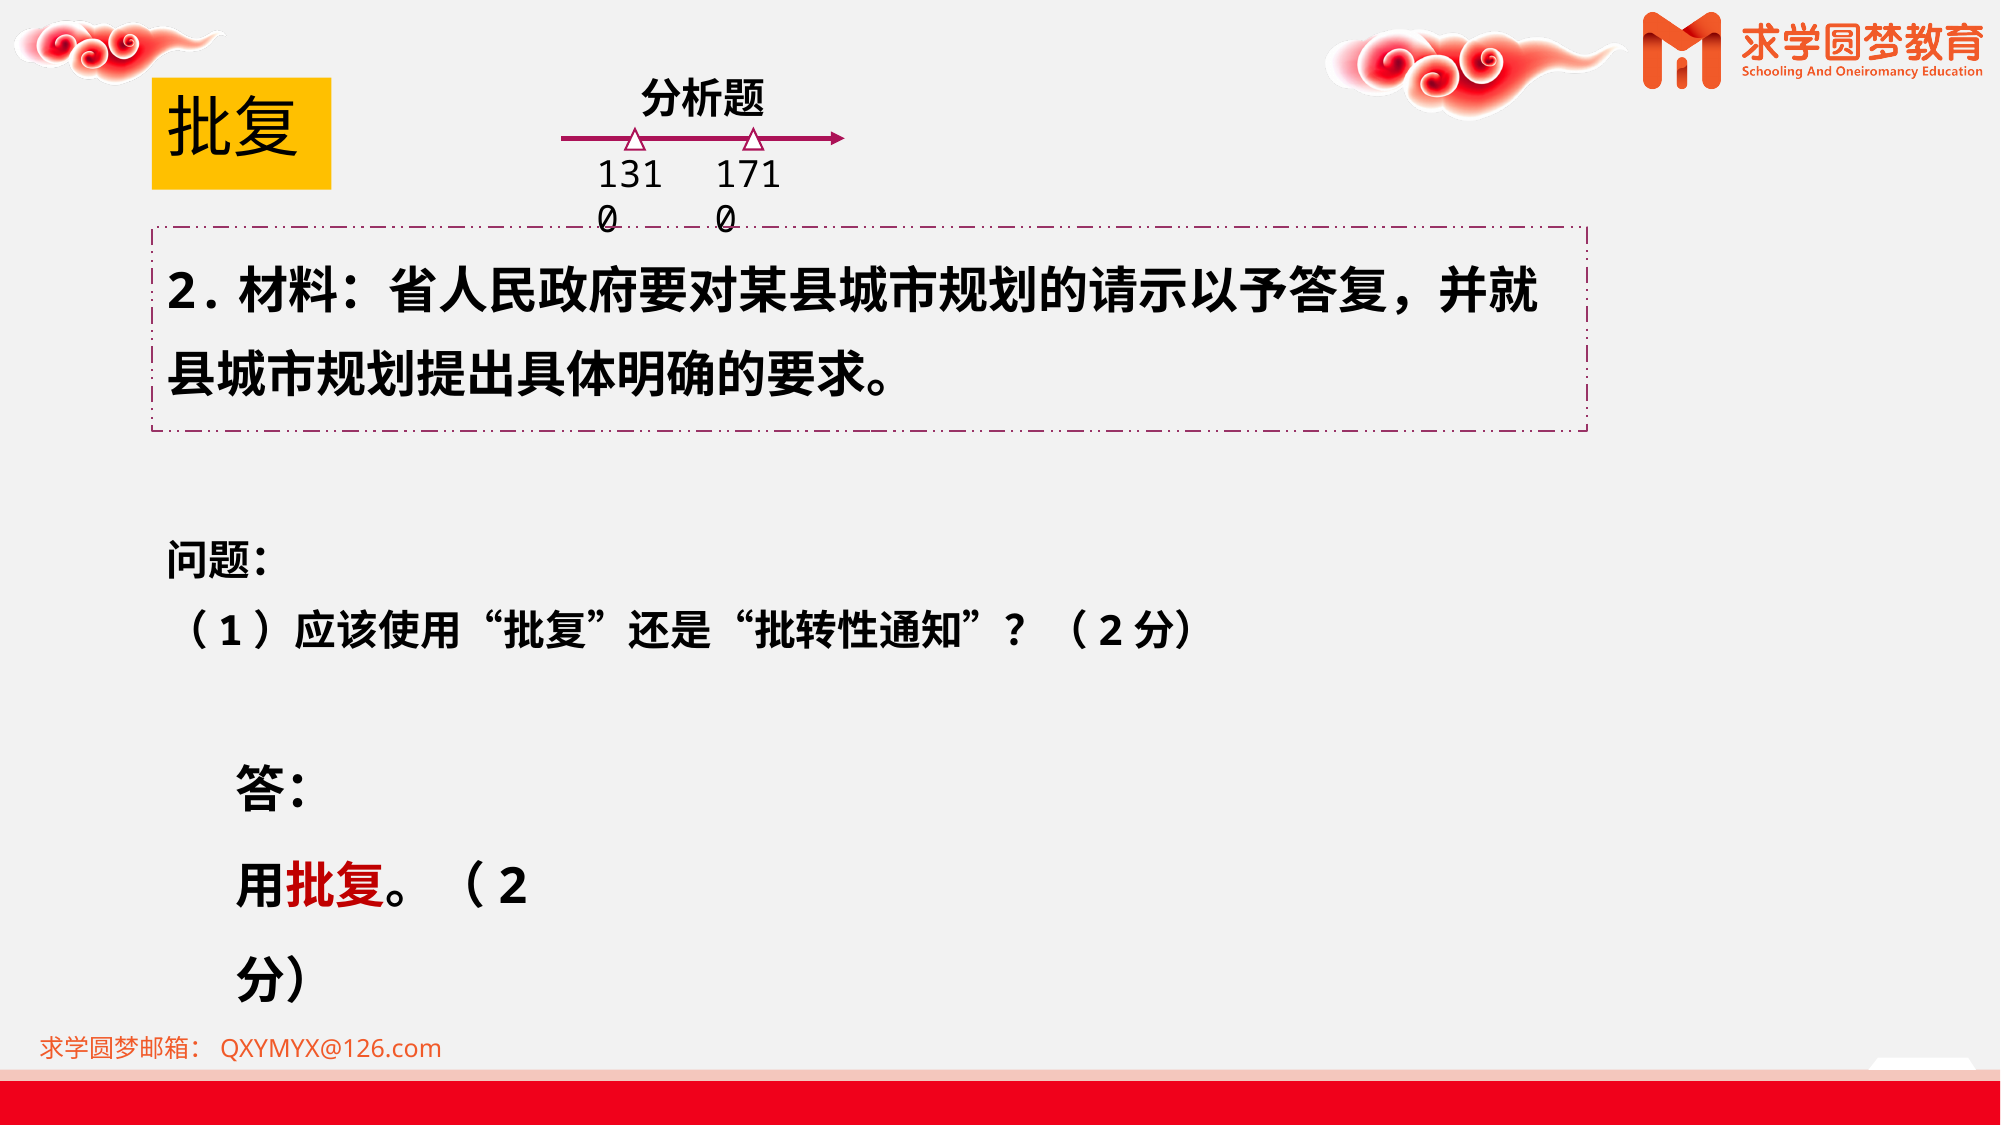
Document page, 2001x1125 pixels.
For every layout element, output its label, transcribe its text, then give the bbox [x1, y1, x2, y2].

picture [1304, 0, 2000, 134]
picture [0, 0, 248, 95]
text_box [561, 64, 845, 203]
text_box 问题： （1）应该使用“批复”还是“批转性通知”？（2分） [151, 506, 1237, 661]
list 2.材料：省人民政府要对某县城市规划的请示以予答复，并就县城市规划提出具体明确的要求。 [151, 227, 1588, 431]
text_box 答： 用批复。（2分） [221, 713, 650, 1017]
title 批复 [151, 77, 332, 190]
